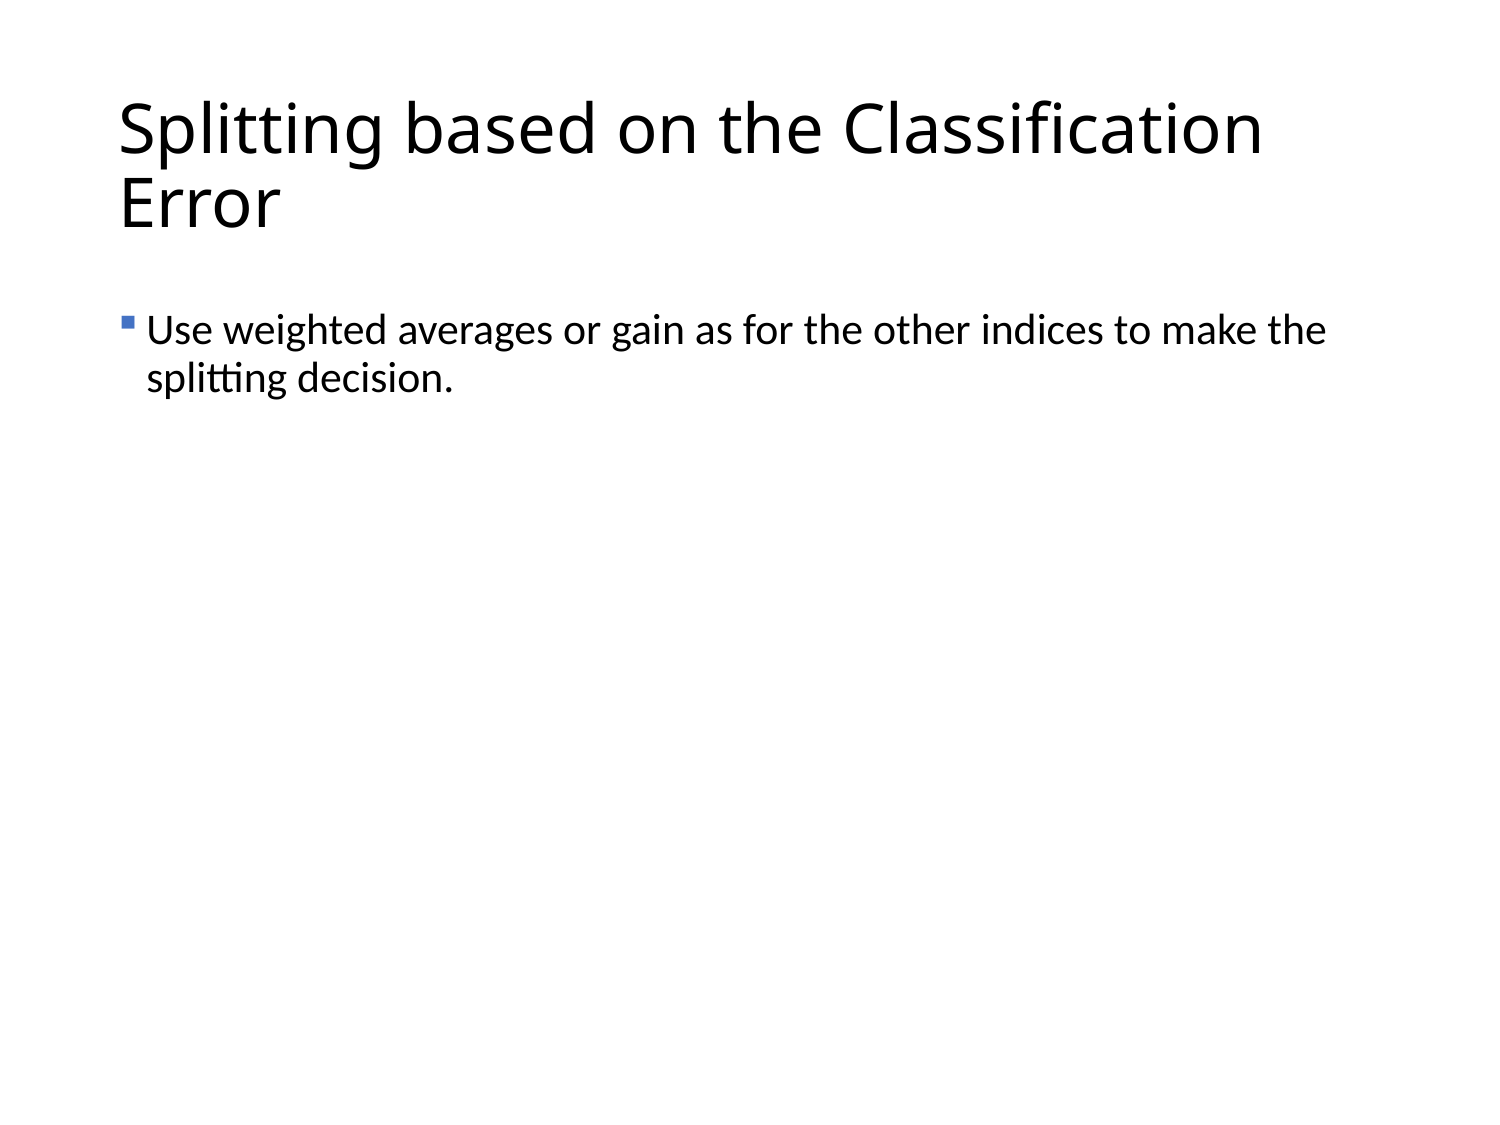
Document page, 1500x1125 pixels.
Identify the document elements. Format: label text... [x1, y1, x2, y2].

list Use weighted averages or gain as for the other indices to make the splitting decision. [103, 299, 1397, 1014]
title Splitting based on the Classification Error [103, 59, 1397, 278]
